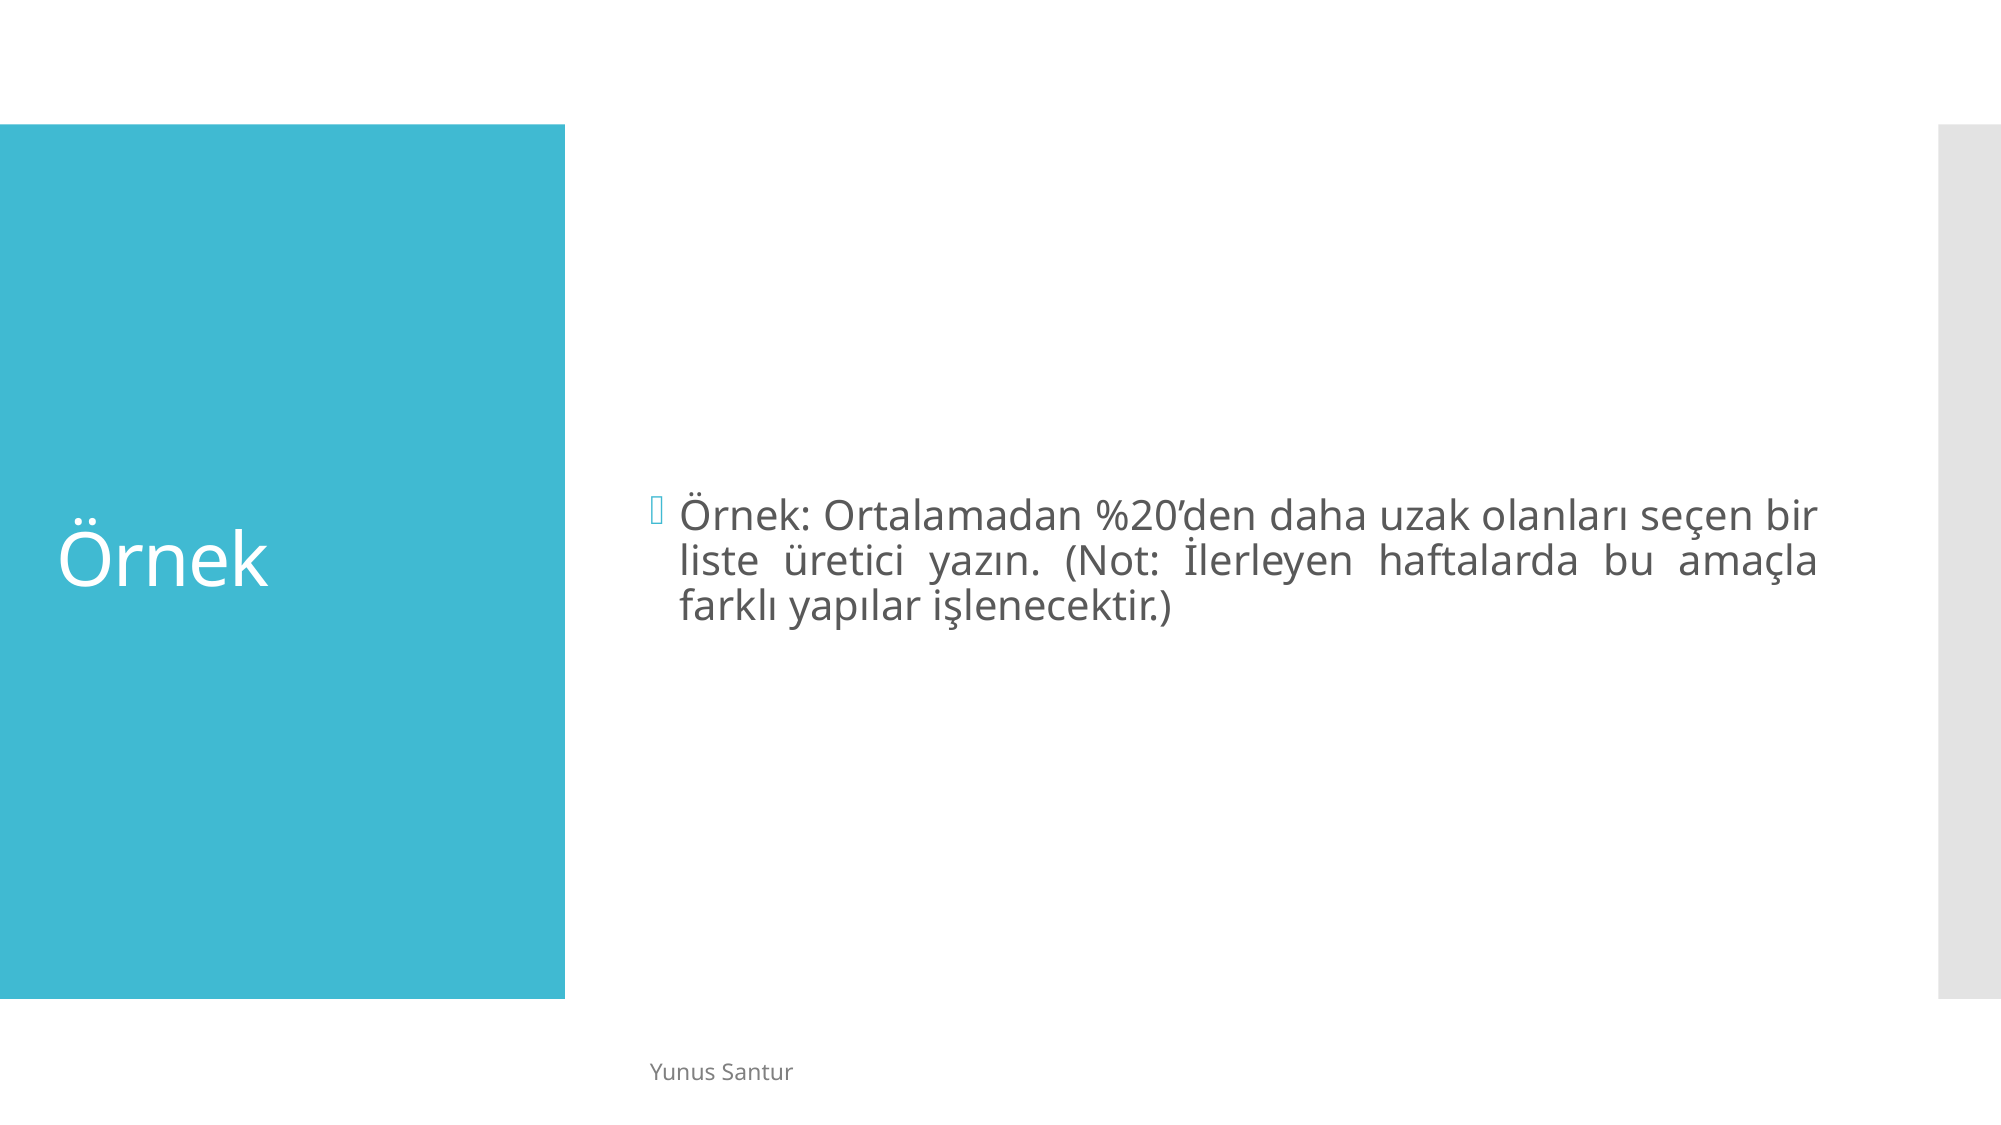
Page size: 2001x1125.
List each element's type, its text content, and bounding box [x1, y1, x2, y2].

footer Yunus Santur [634, 1042, 1605, 1103]
list Örnek: Ortalamadan %20’den daha uzak olanları seçen bir liste üretici yazın. (Not: İlerleyen haftalarda bu amaçla farklı yapılar işlenecektir.) [634, 141, 1835, 982]
title Örnek [41, 184, 525, 940]
